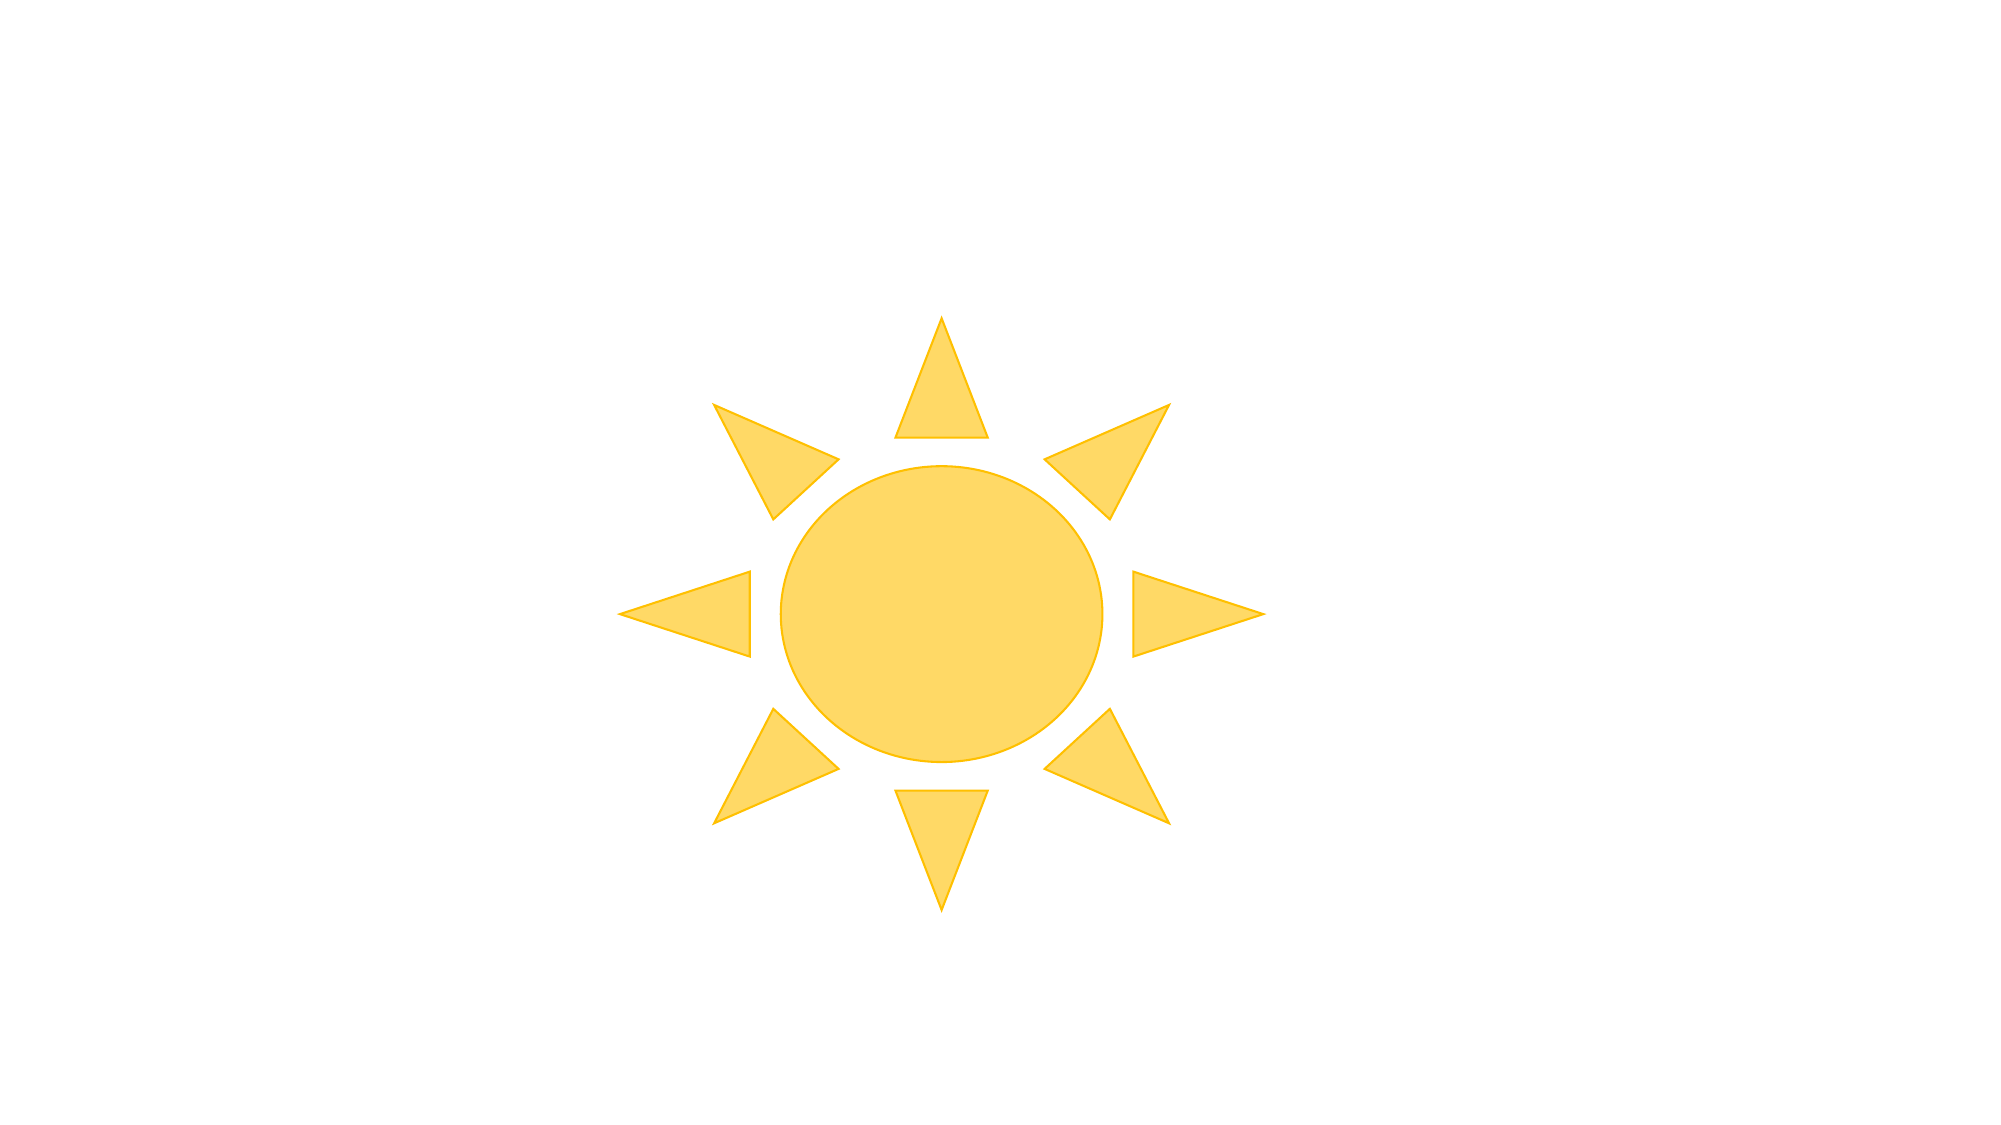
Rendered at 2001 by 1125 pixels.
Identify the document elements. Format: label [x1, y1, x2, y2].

text_box [893, 315, 990, 439]
text_box [1042, 707, 1172, 826]
text_box [779, 465, 1104, 764]
text_box [616, 570, 751, 659]
text_box [893, 789, 990, 913]
text_box [711, 707, 841, 826]
text_box [711, 402, 841, 522]
text_box [1132, 570, 1267, 659]
text_box [1042, 402, 1172, 522]
